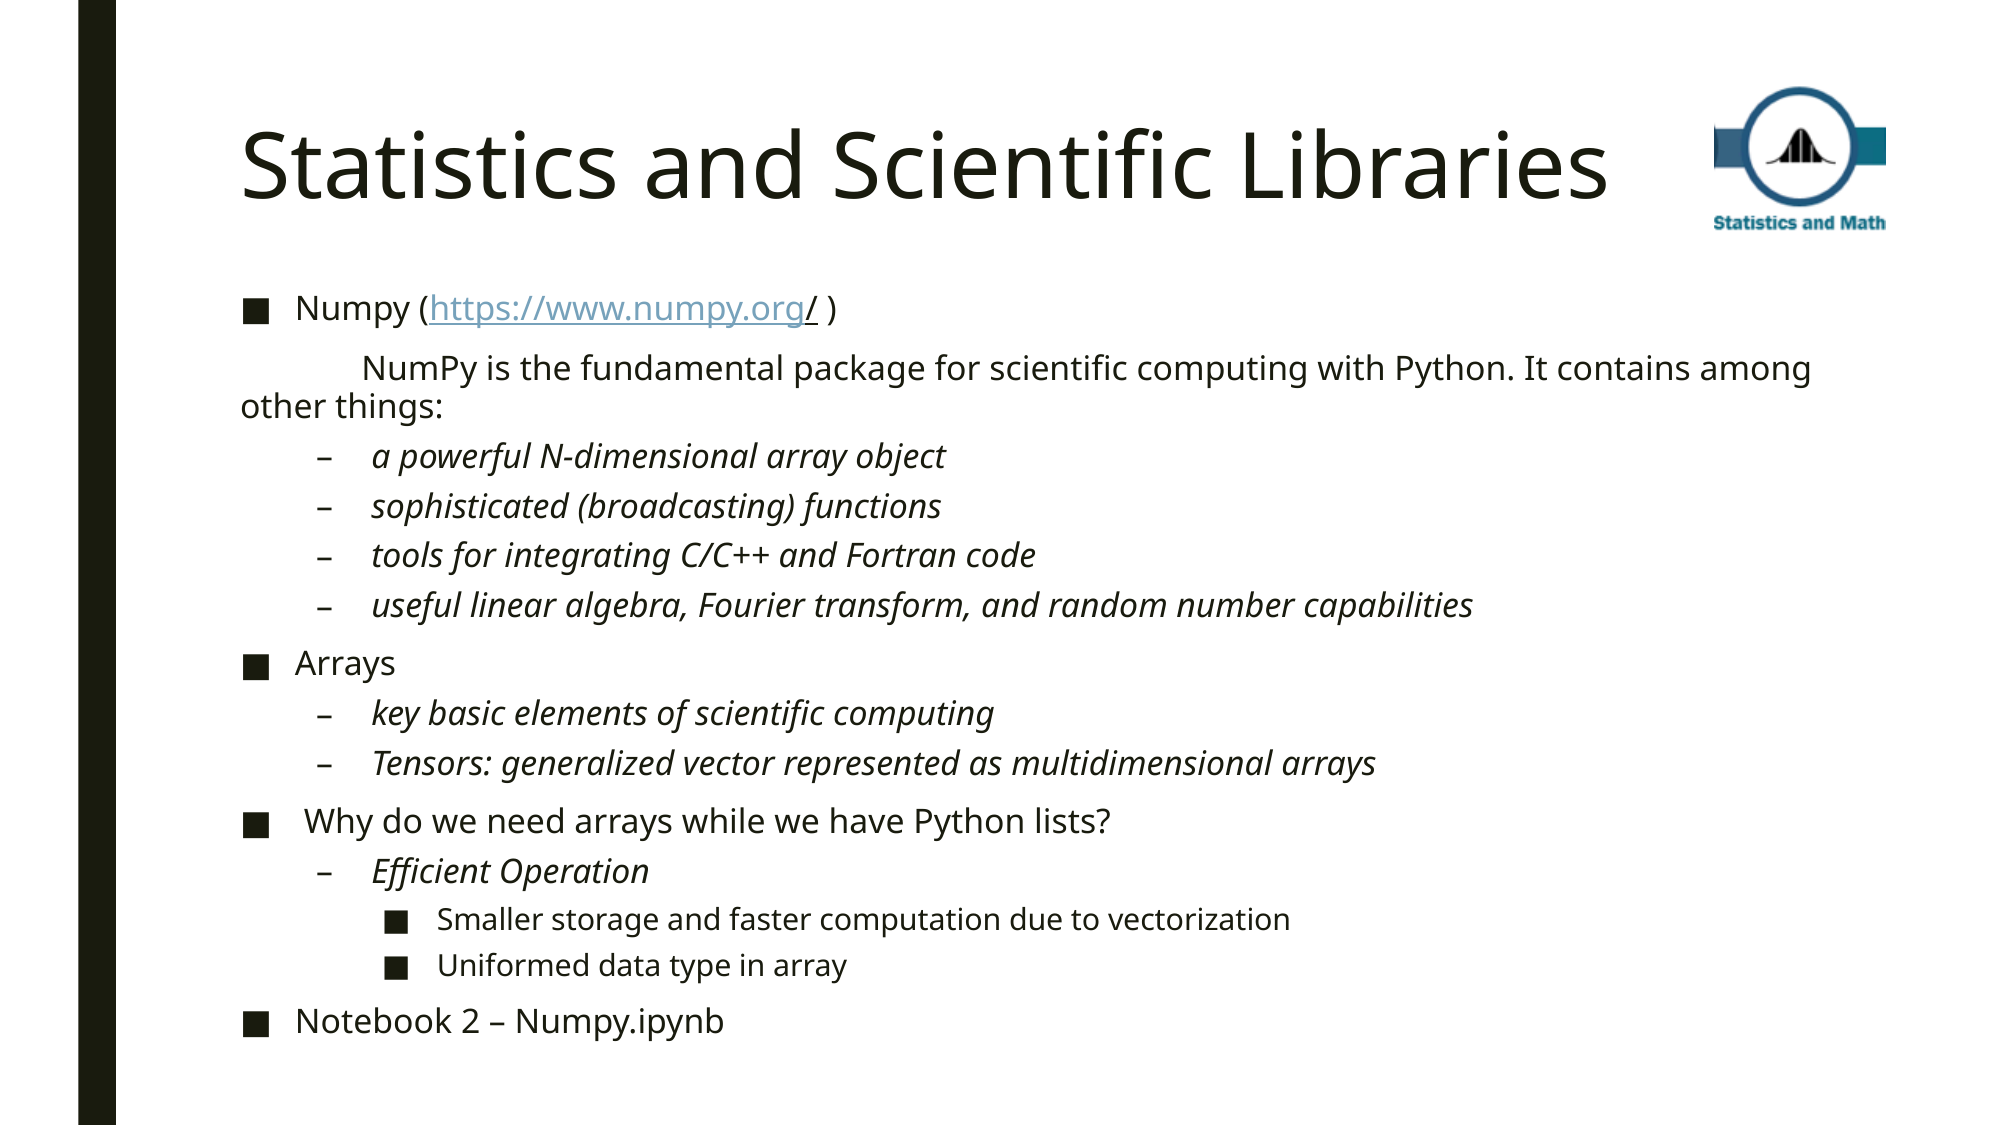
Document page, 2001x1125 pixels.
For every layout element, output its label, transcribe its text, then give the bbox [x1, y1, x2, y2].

title Statistics and Scientific Libraries [225, 112, 1800, 279]
picture [1713, 82, 1886, 235]
list Numpy (https://www.numpy.org/ ) NumPy is the fundamental package for scientific computing with Python. It contains among other things: a powerful N-dimensional array object sophisticated (broadcasting) functions tools for integrating C/C++ and Fortran code useful linear algebra, Fourier transform, and random number capabilities Arrays key basic elements of scientific computing Tensors: generalized vector represented as multidimensional arrays Why do we need arrays while we have Python lists? Efficient Operation Smaller storage and faster computation due to vectorization Uniformed data type in array Notebook 2 – Numpy.ipynb [225, 279, 1857, 1057]
